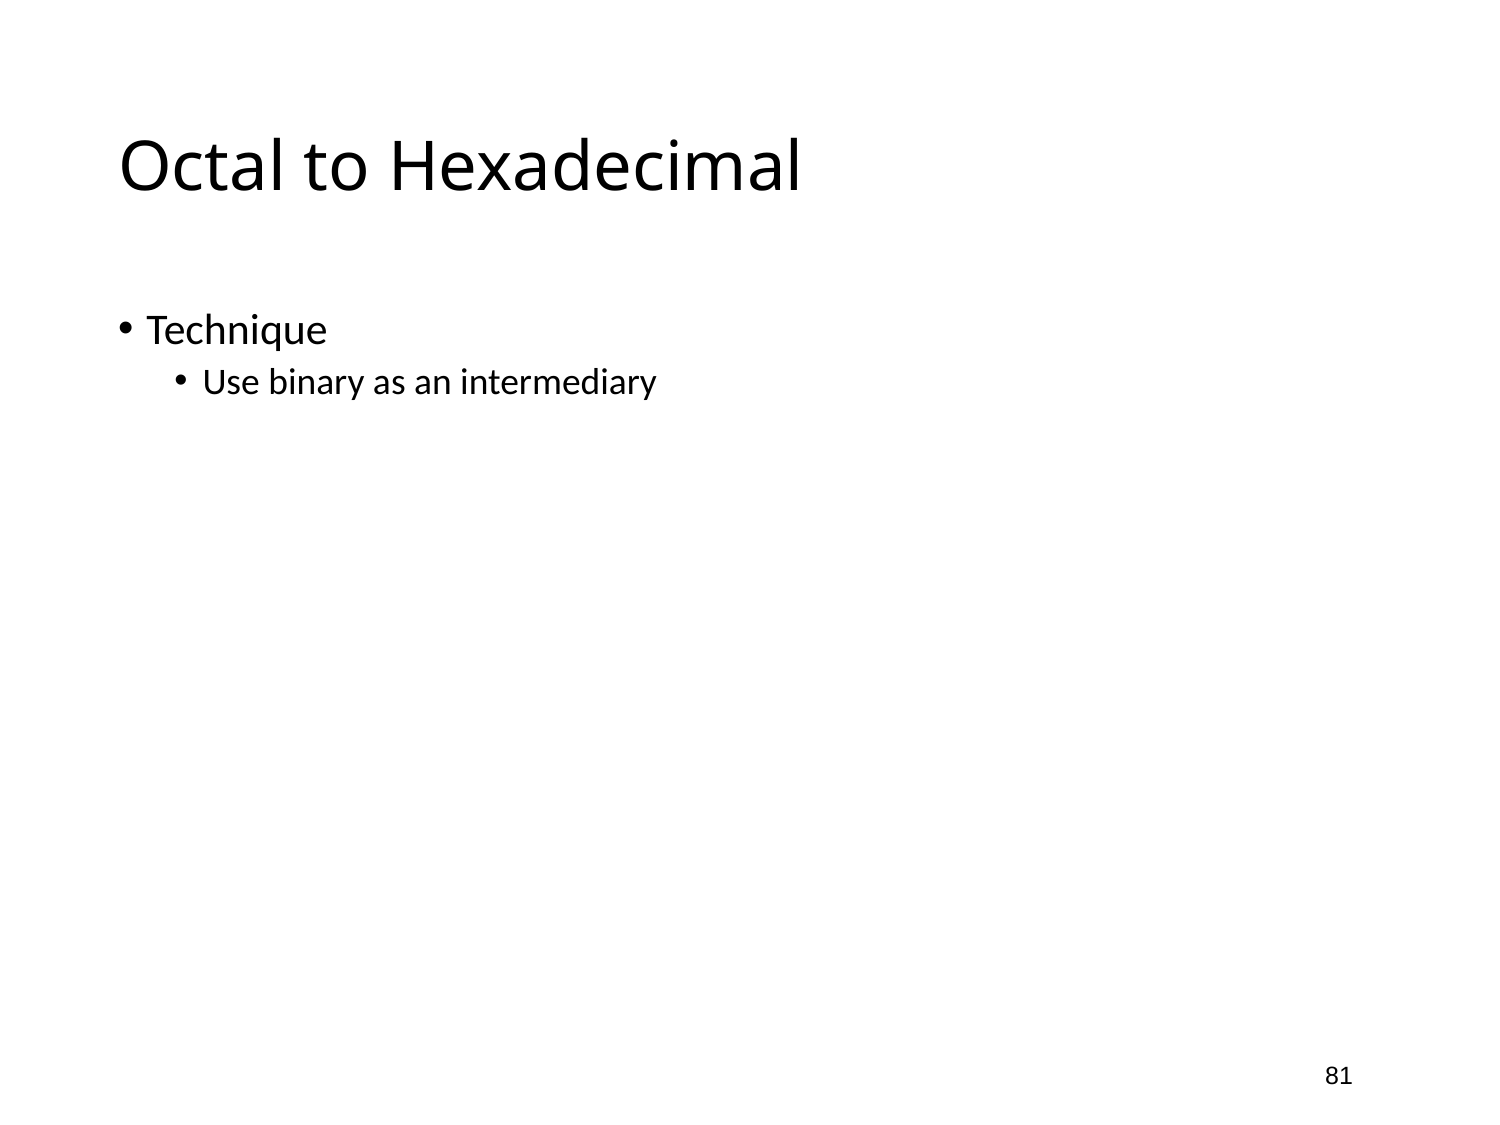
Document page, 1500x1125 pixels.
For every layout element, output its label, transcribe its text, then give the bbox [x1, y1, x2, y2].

list Technique Use binary as an intermediary [103, 299, 1397, 1014]
title Octal to Hexadecimal [103, 59, 1397, 278]
